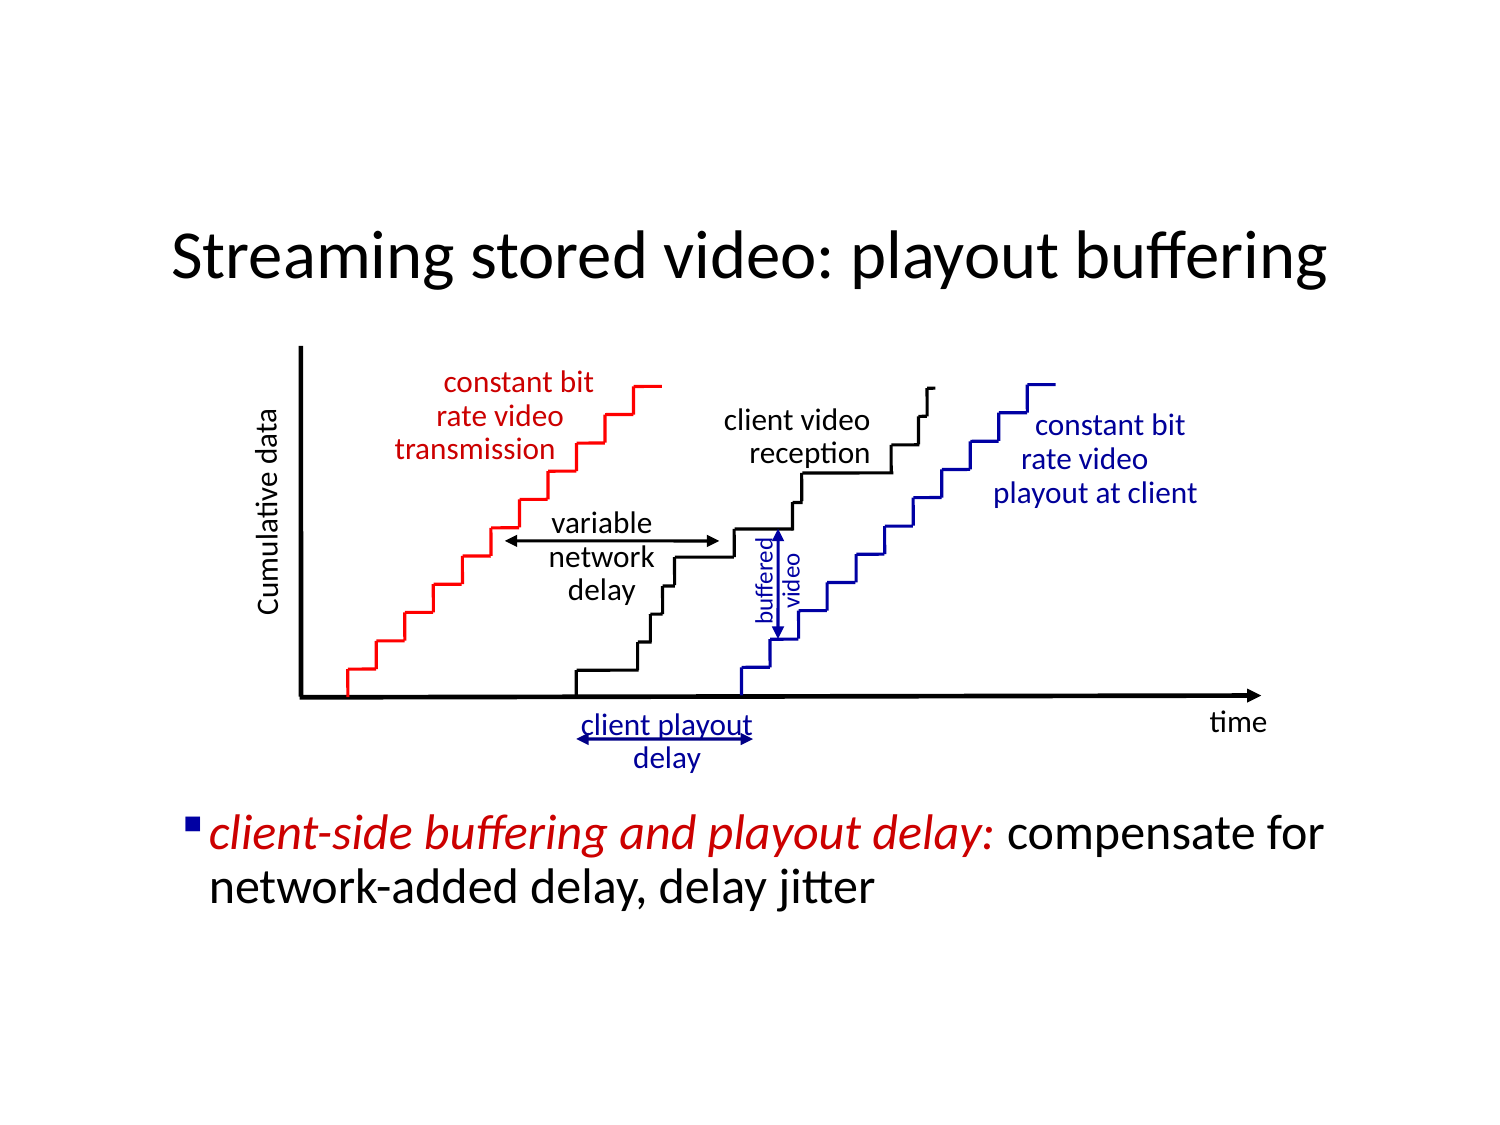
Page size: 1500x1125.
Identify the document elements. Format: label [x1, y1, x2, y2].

text_box [241, 388, 293, 631]
text_box [347, 358, 1283, 785]
title [103, 196, 1397, 307]
text_box [154, 800, 1448, 911]
text_box [299, 345, 346, 698]
